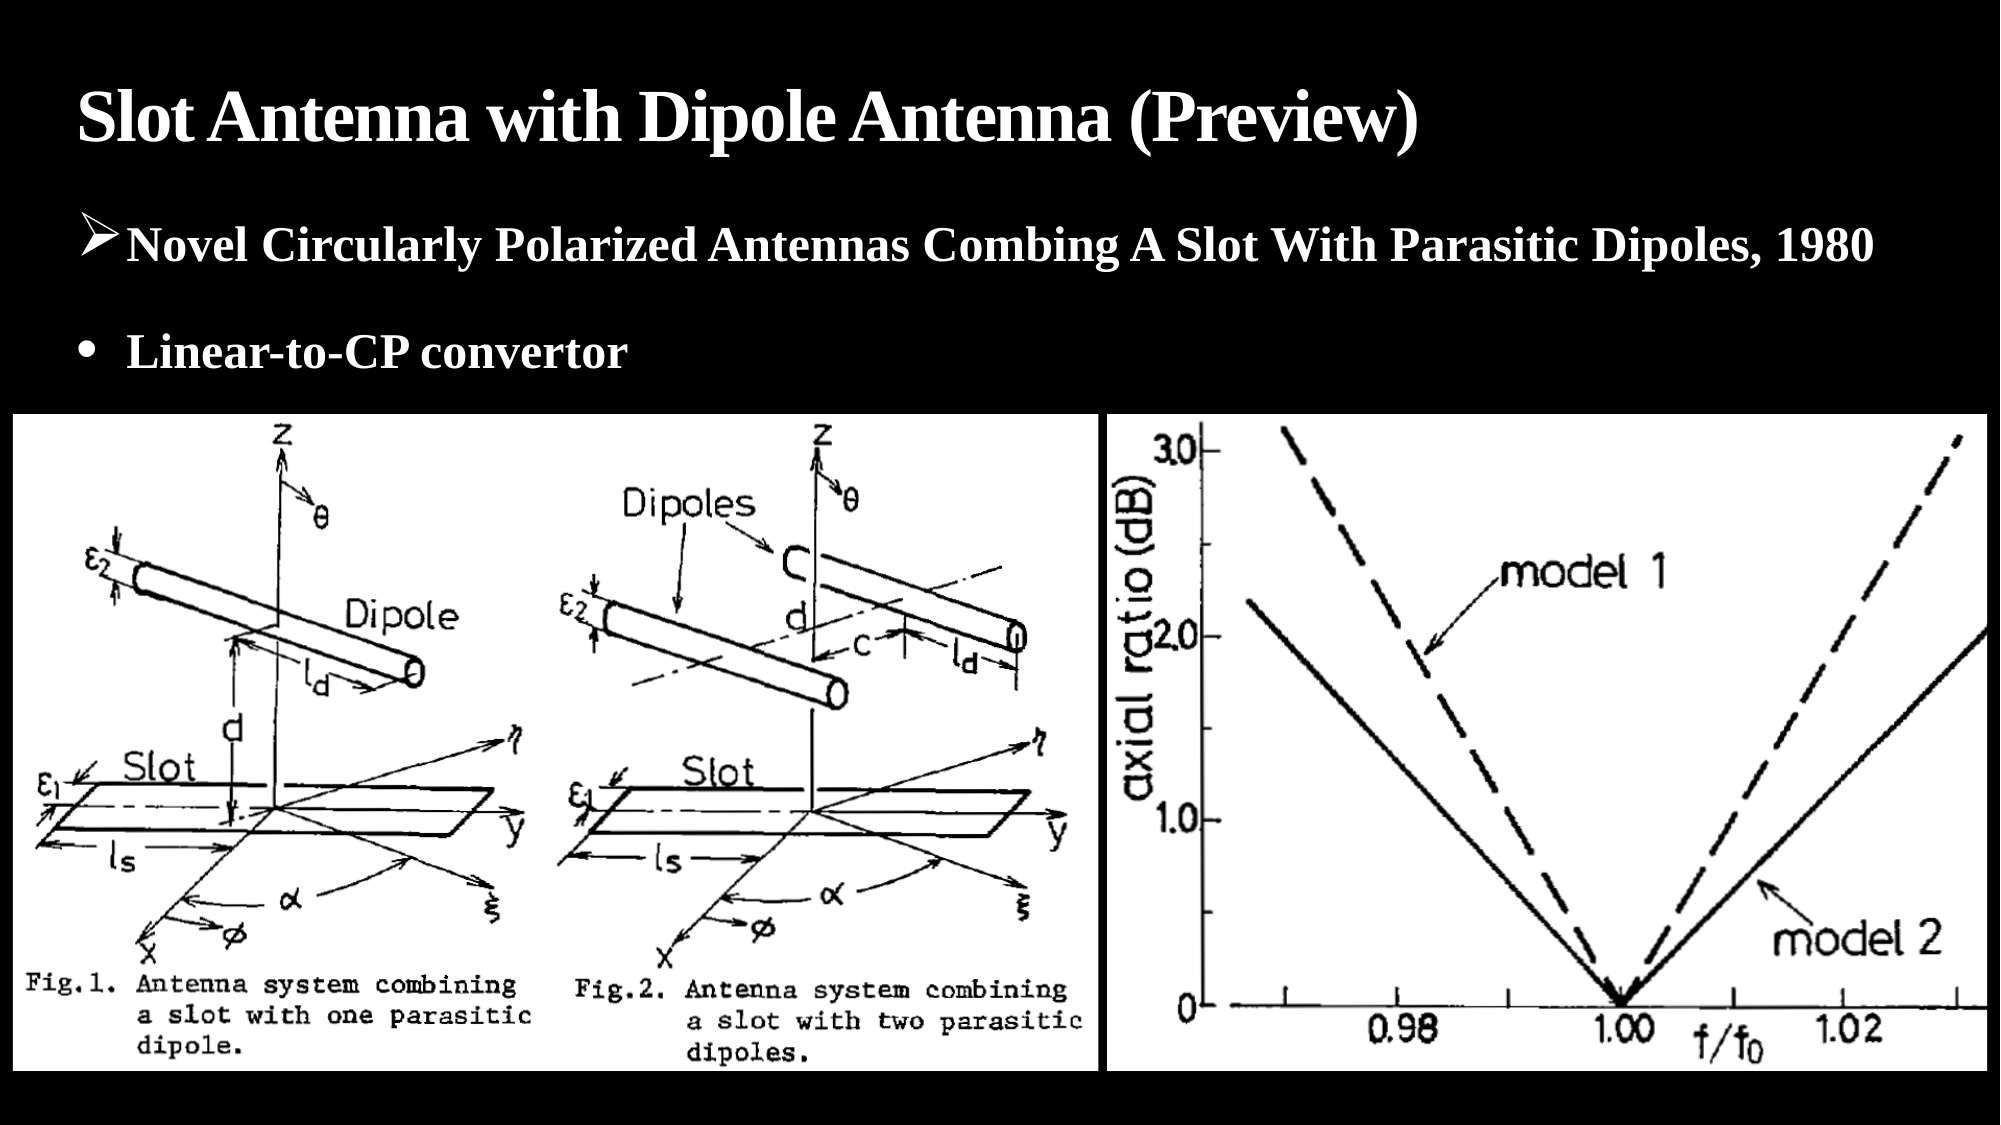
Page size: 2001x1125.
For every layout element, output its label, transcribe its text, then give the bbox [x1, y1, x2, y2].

picture [12, 414, 1099, 1071]
list Novel Circularly Polarized Antennas Combing A Slot With Parasitic Dipoles, 1980 Linear-to-CP convertor [67, 202, 1963, 1091]
picture [1106, 414, 1988, 1071]
title Slot Antenna with Dipole Antenna (Preview) [67, 75, 1914, 185]
